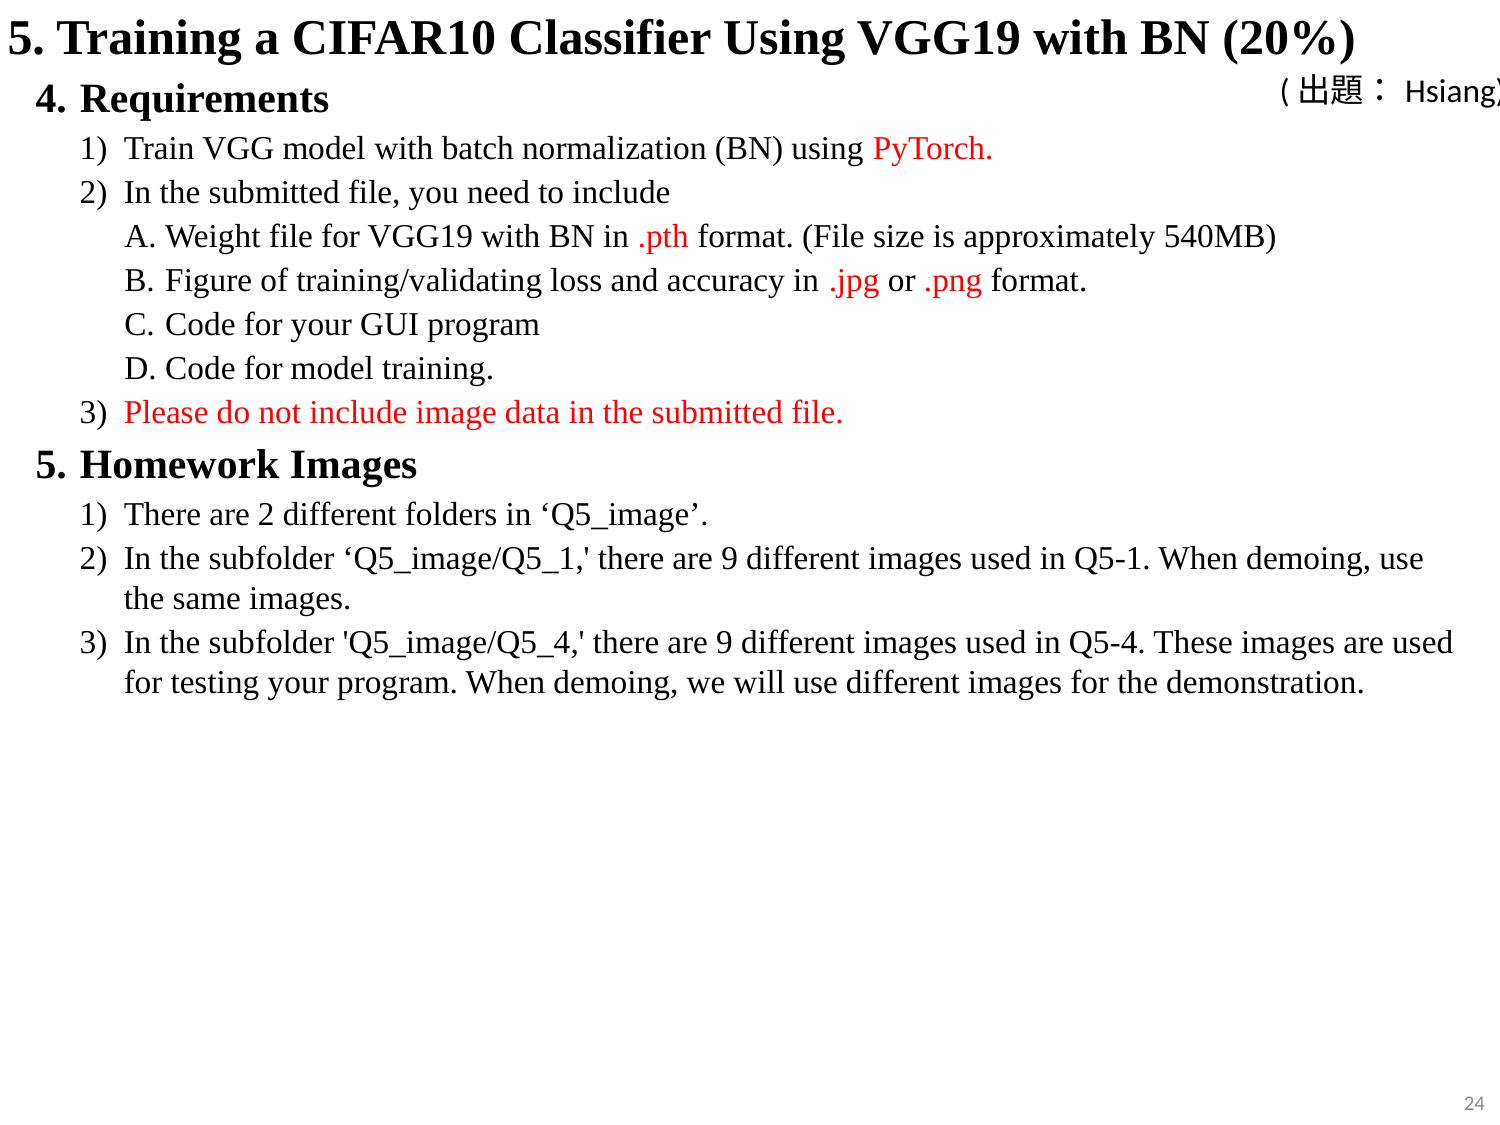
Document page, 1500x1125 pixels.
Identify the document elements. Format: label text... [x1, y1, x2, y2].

text_box (出題：Hsiang) [1264, 61, 1500, 117]
slide_number 24 [1162, 1079, 1500, 1125]
text_box 5. Training a CIFAR10 Classifier Using VGG19 with BN (20%) [0, 0, 1500, 90]
text_box Requirements Train VGG model with batch normalization (BN) using PyTorch. In the submitted file, you need to include Weight file for VGG19 with BN in .pth format. (File size is approximately 540MB) Figure of training/validating loss and accuracy in .jpg or .png format. Code for your GUI program Code for model training. Please do not include image data in the submitted file. Homework Images There are 2 different folders in ‘Q5_image’. In the subfolder ‘Q5_image/Q5_1,' there are 9 different images used in Q5-1. When demoing, use the same images. In the subfolder 'Q5_image/Q5_4,' there are 9 different images used in Q5-4. These images are used for testing your program. When demoing, we will use different images for the demonstration. [20, 90, 1480, 1108]
